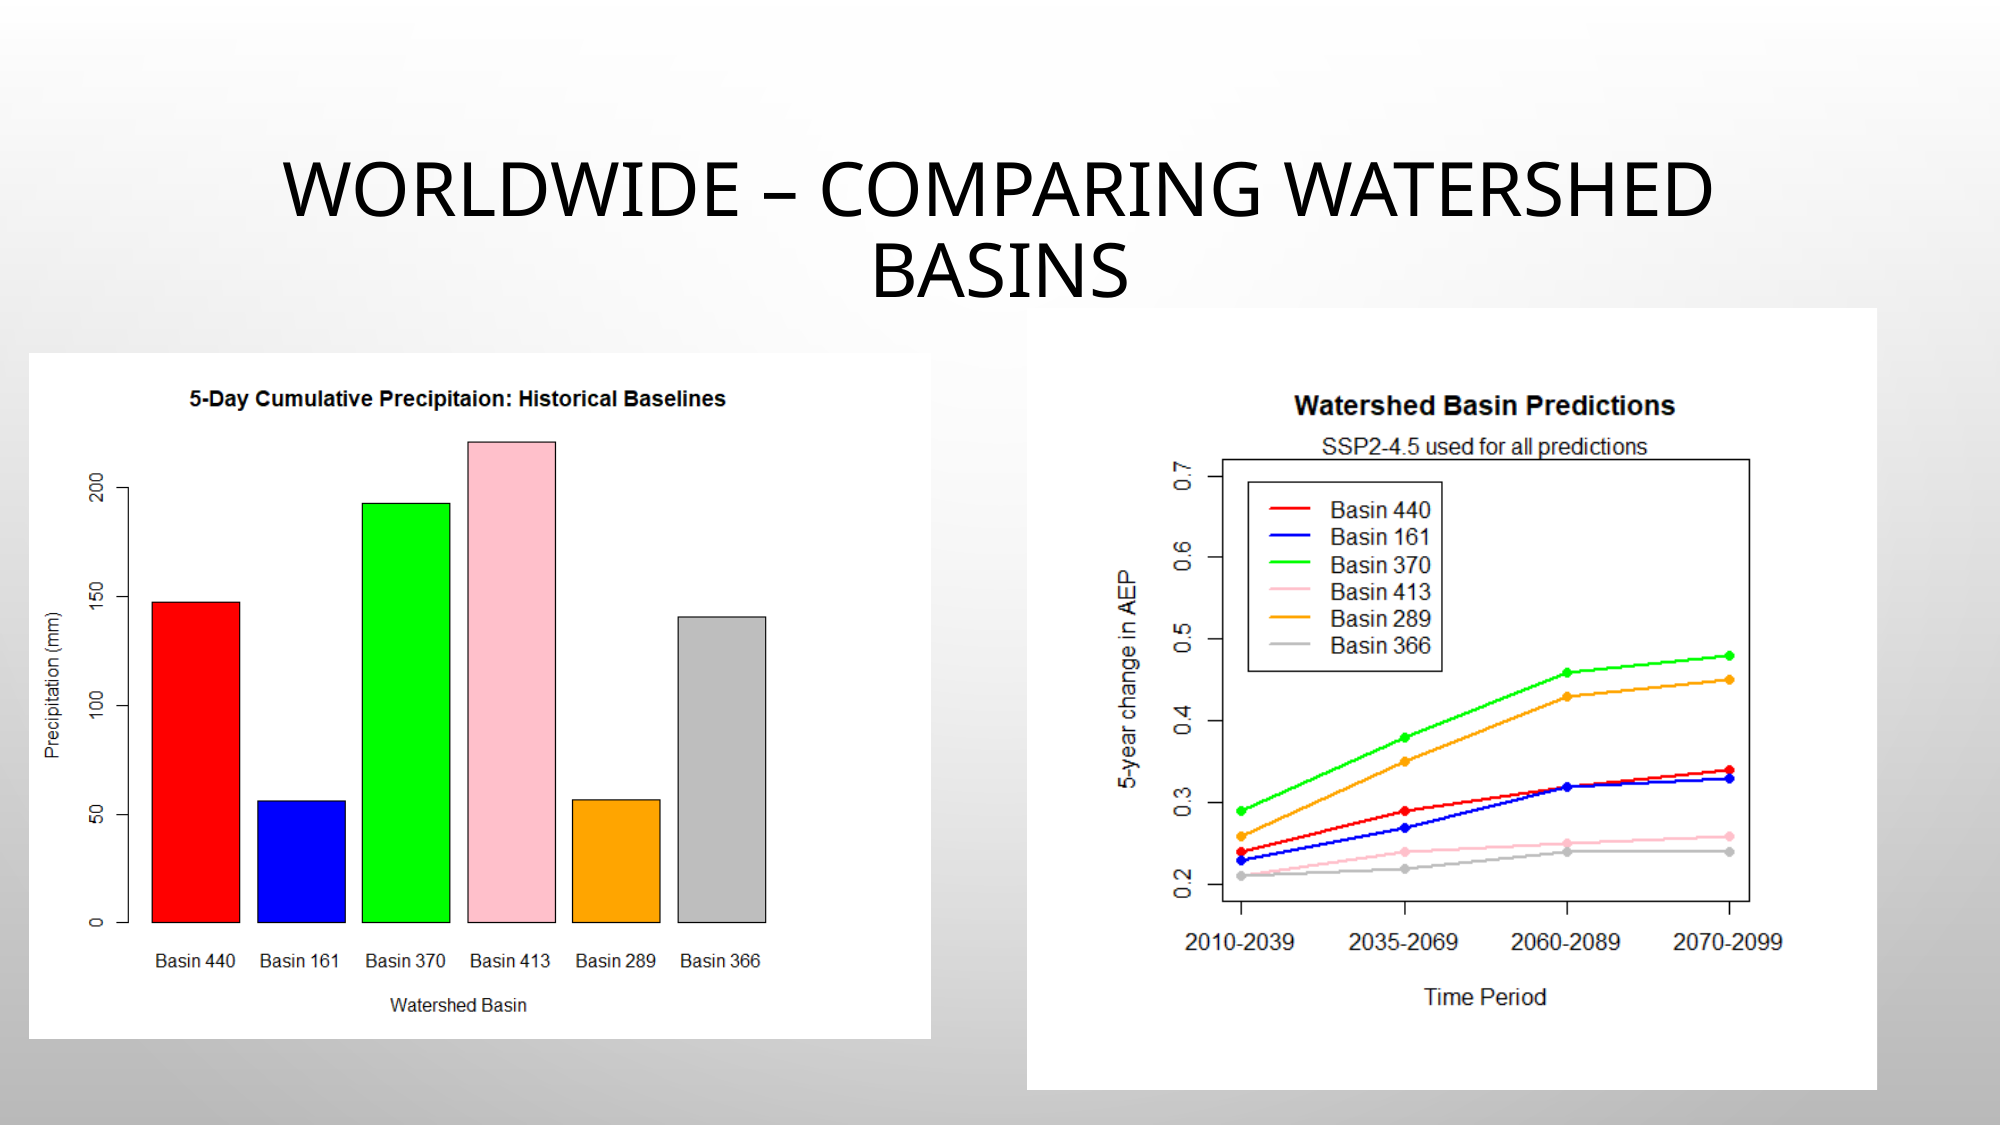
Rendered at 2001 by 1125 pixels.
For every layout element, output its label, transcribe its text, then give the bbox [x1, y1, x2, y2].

picture [0, 0, 2000, 1125]
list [29, 352, 931, 1039]
title Worldwide – comparing watershed basins [149, 101, 1851, 364]
